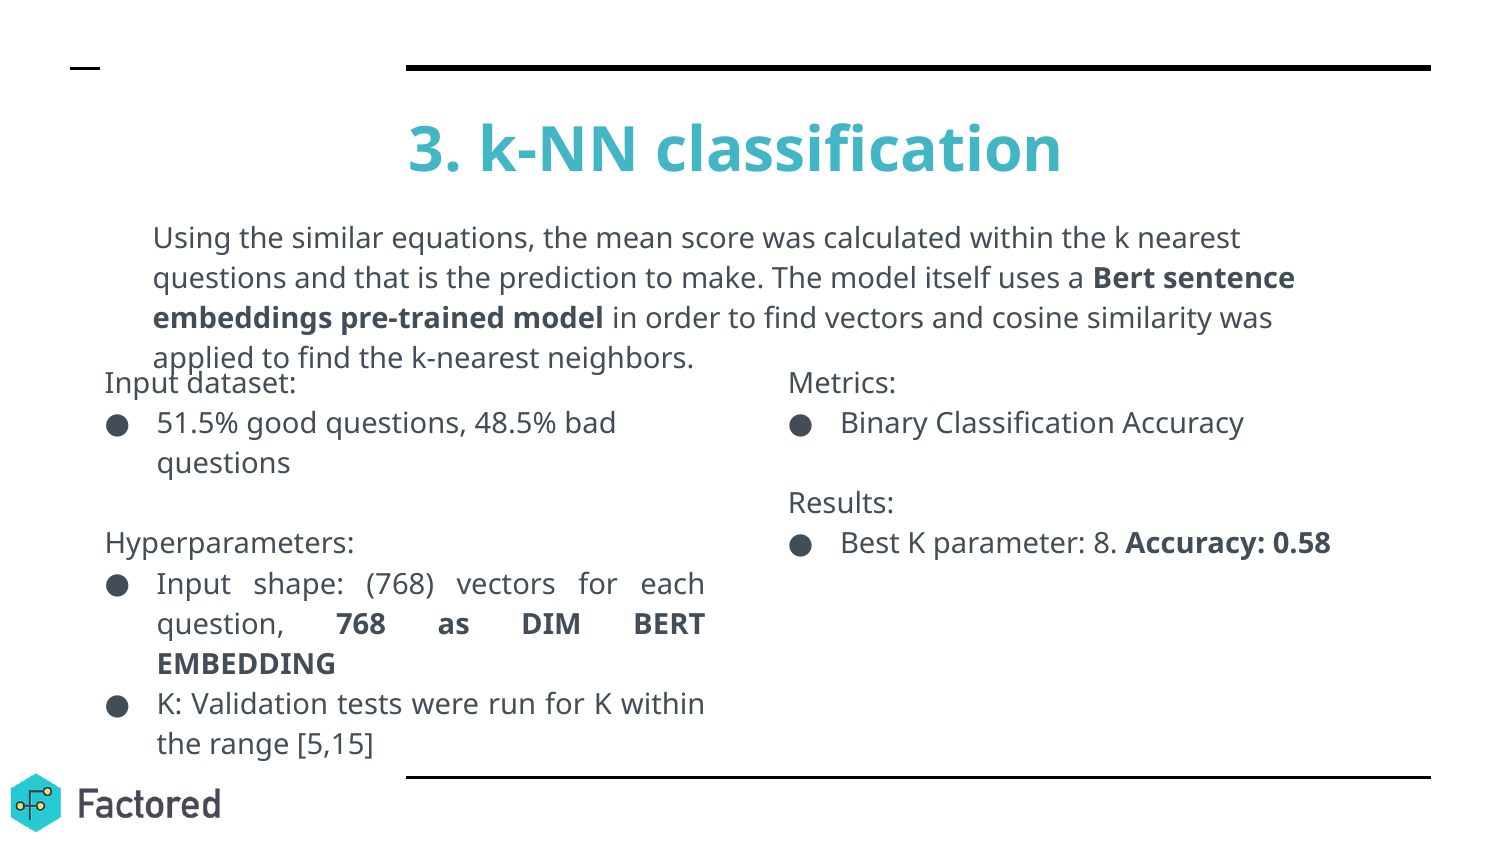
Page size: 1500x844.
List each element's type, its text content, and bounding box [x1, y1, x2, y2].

text_box Metrics: Binary Classification Accuracy Results: Best K parameter: 8. Accuracy: 0.58 [750, 343, 1448, 691]
title 3. k-NN classification [393, 94, 1431, 199]
text_box Input dataset: 51.5% good questions, 48.5% bad questions Hyperparameters: Input shape: (768) vectors for each question, 768 as DIM BERT EMBEDDING K: Validation tests were run for K within the range [5,15] [66, 343, 721, 691]
list Using the similar equations, the mean score was calculated within the k nearest questions and that is the prediction to make. The model itself uses a Bert sentence embeddings pre-trained model in order to find vectors and cosine similarity was applied to find the k-nearest neighbors. [114, 198, 1386, 545]
picture [2, 762, 227, 843]
